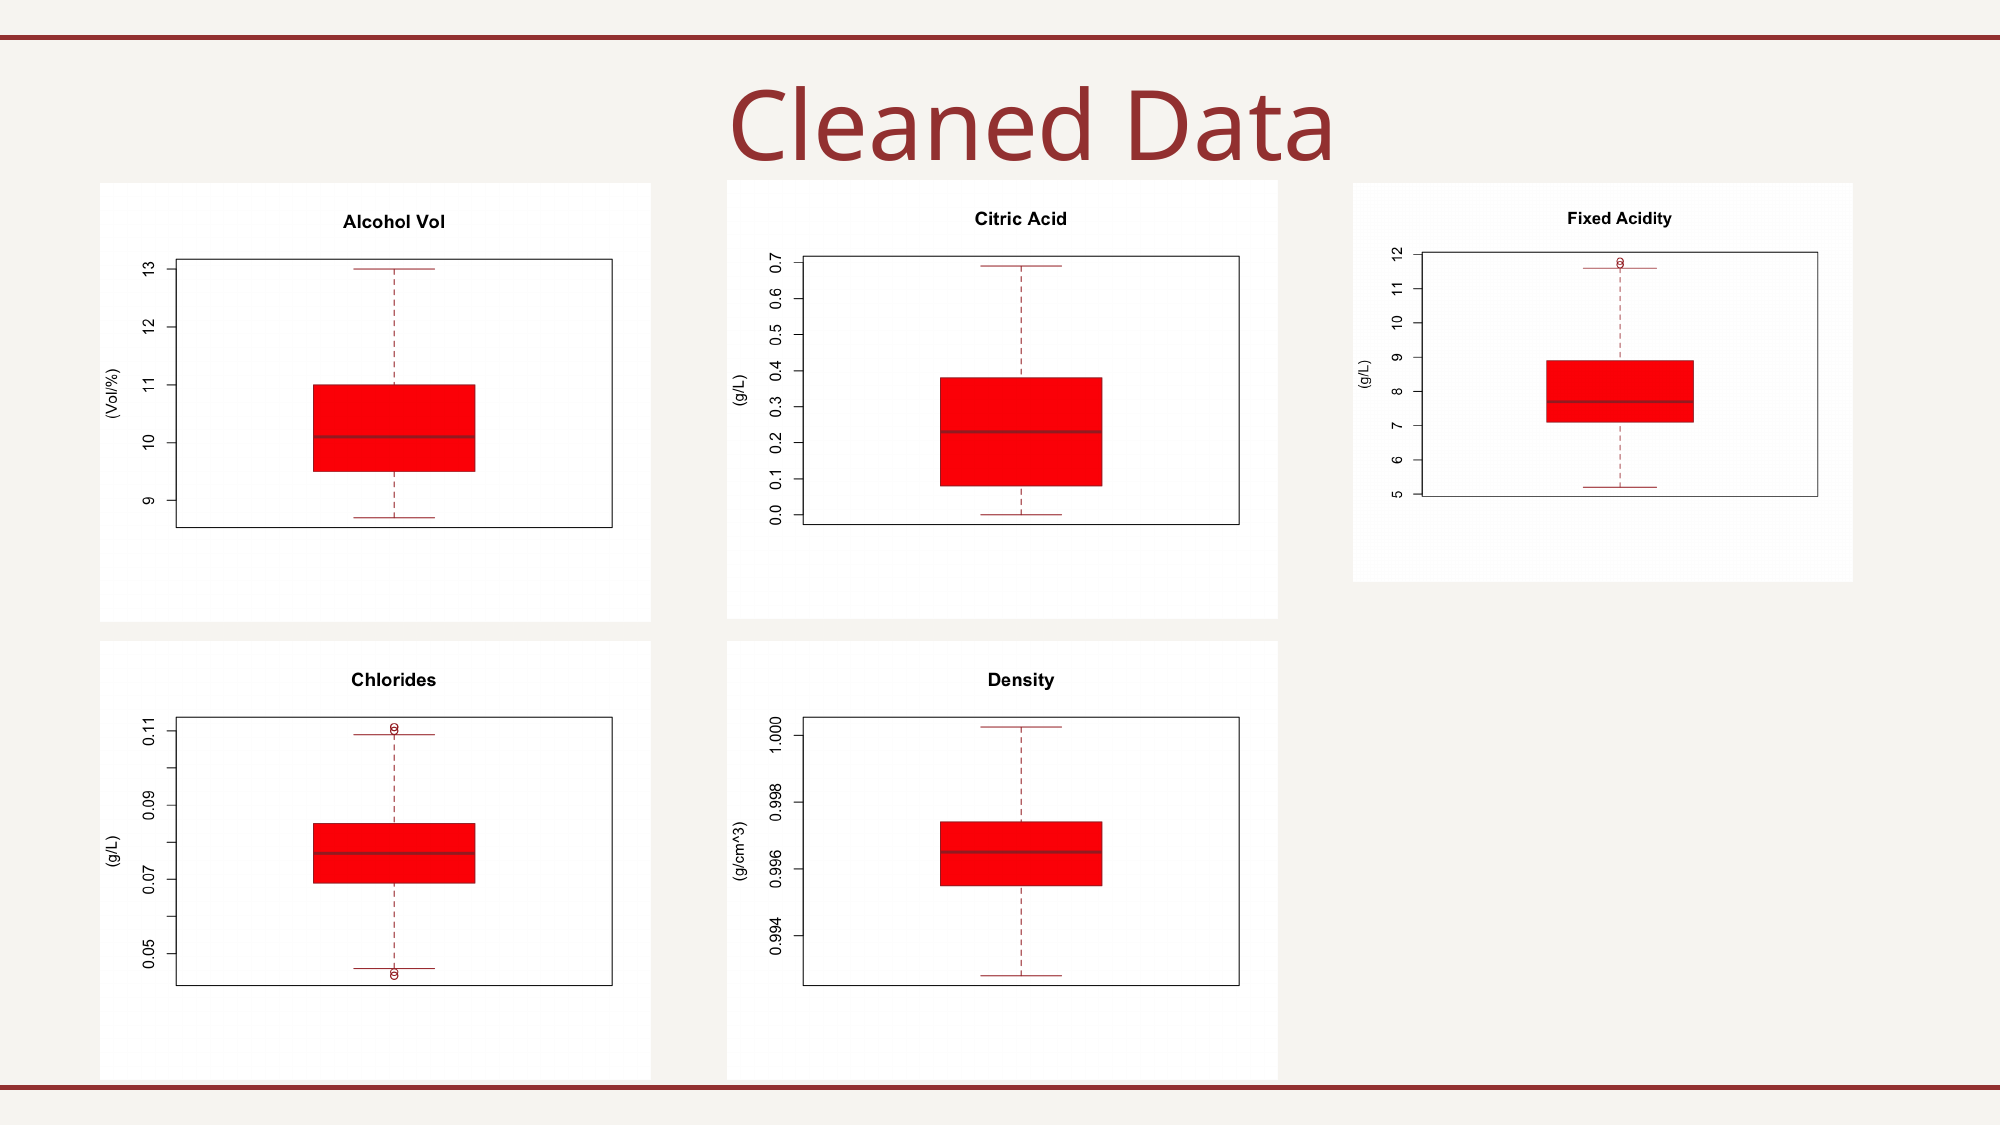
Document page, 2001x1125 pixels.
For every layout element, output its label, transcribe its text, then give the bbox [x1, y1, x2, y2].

picture [100, 183, 652, 622]
picture [726, 641, 1278, 1080]
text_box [0, 34, 2000, 41]
picture [100, 641, 652, 1080]
picture [1353, 183, 1853, 582]
text_box Cleaned Data [727, 52, 1521, 180]
picture [726, 179, 1278, 619]
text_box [0, 1084, 2000, 1090]
